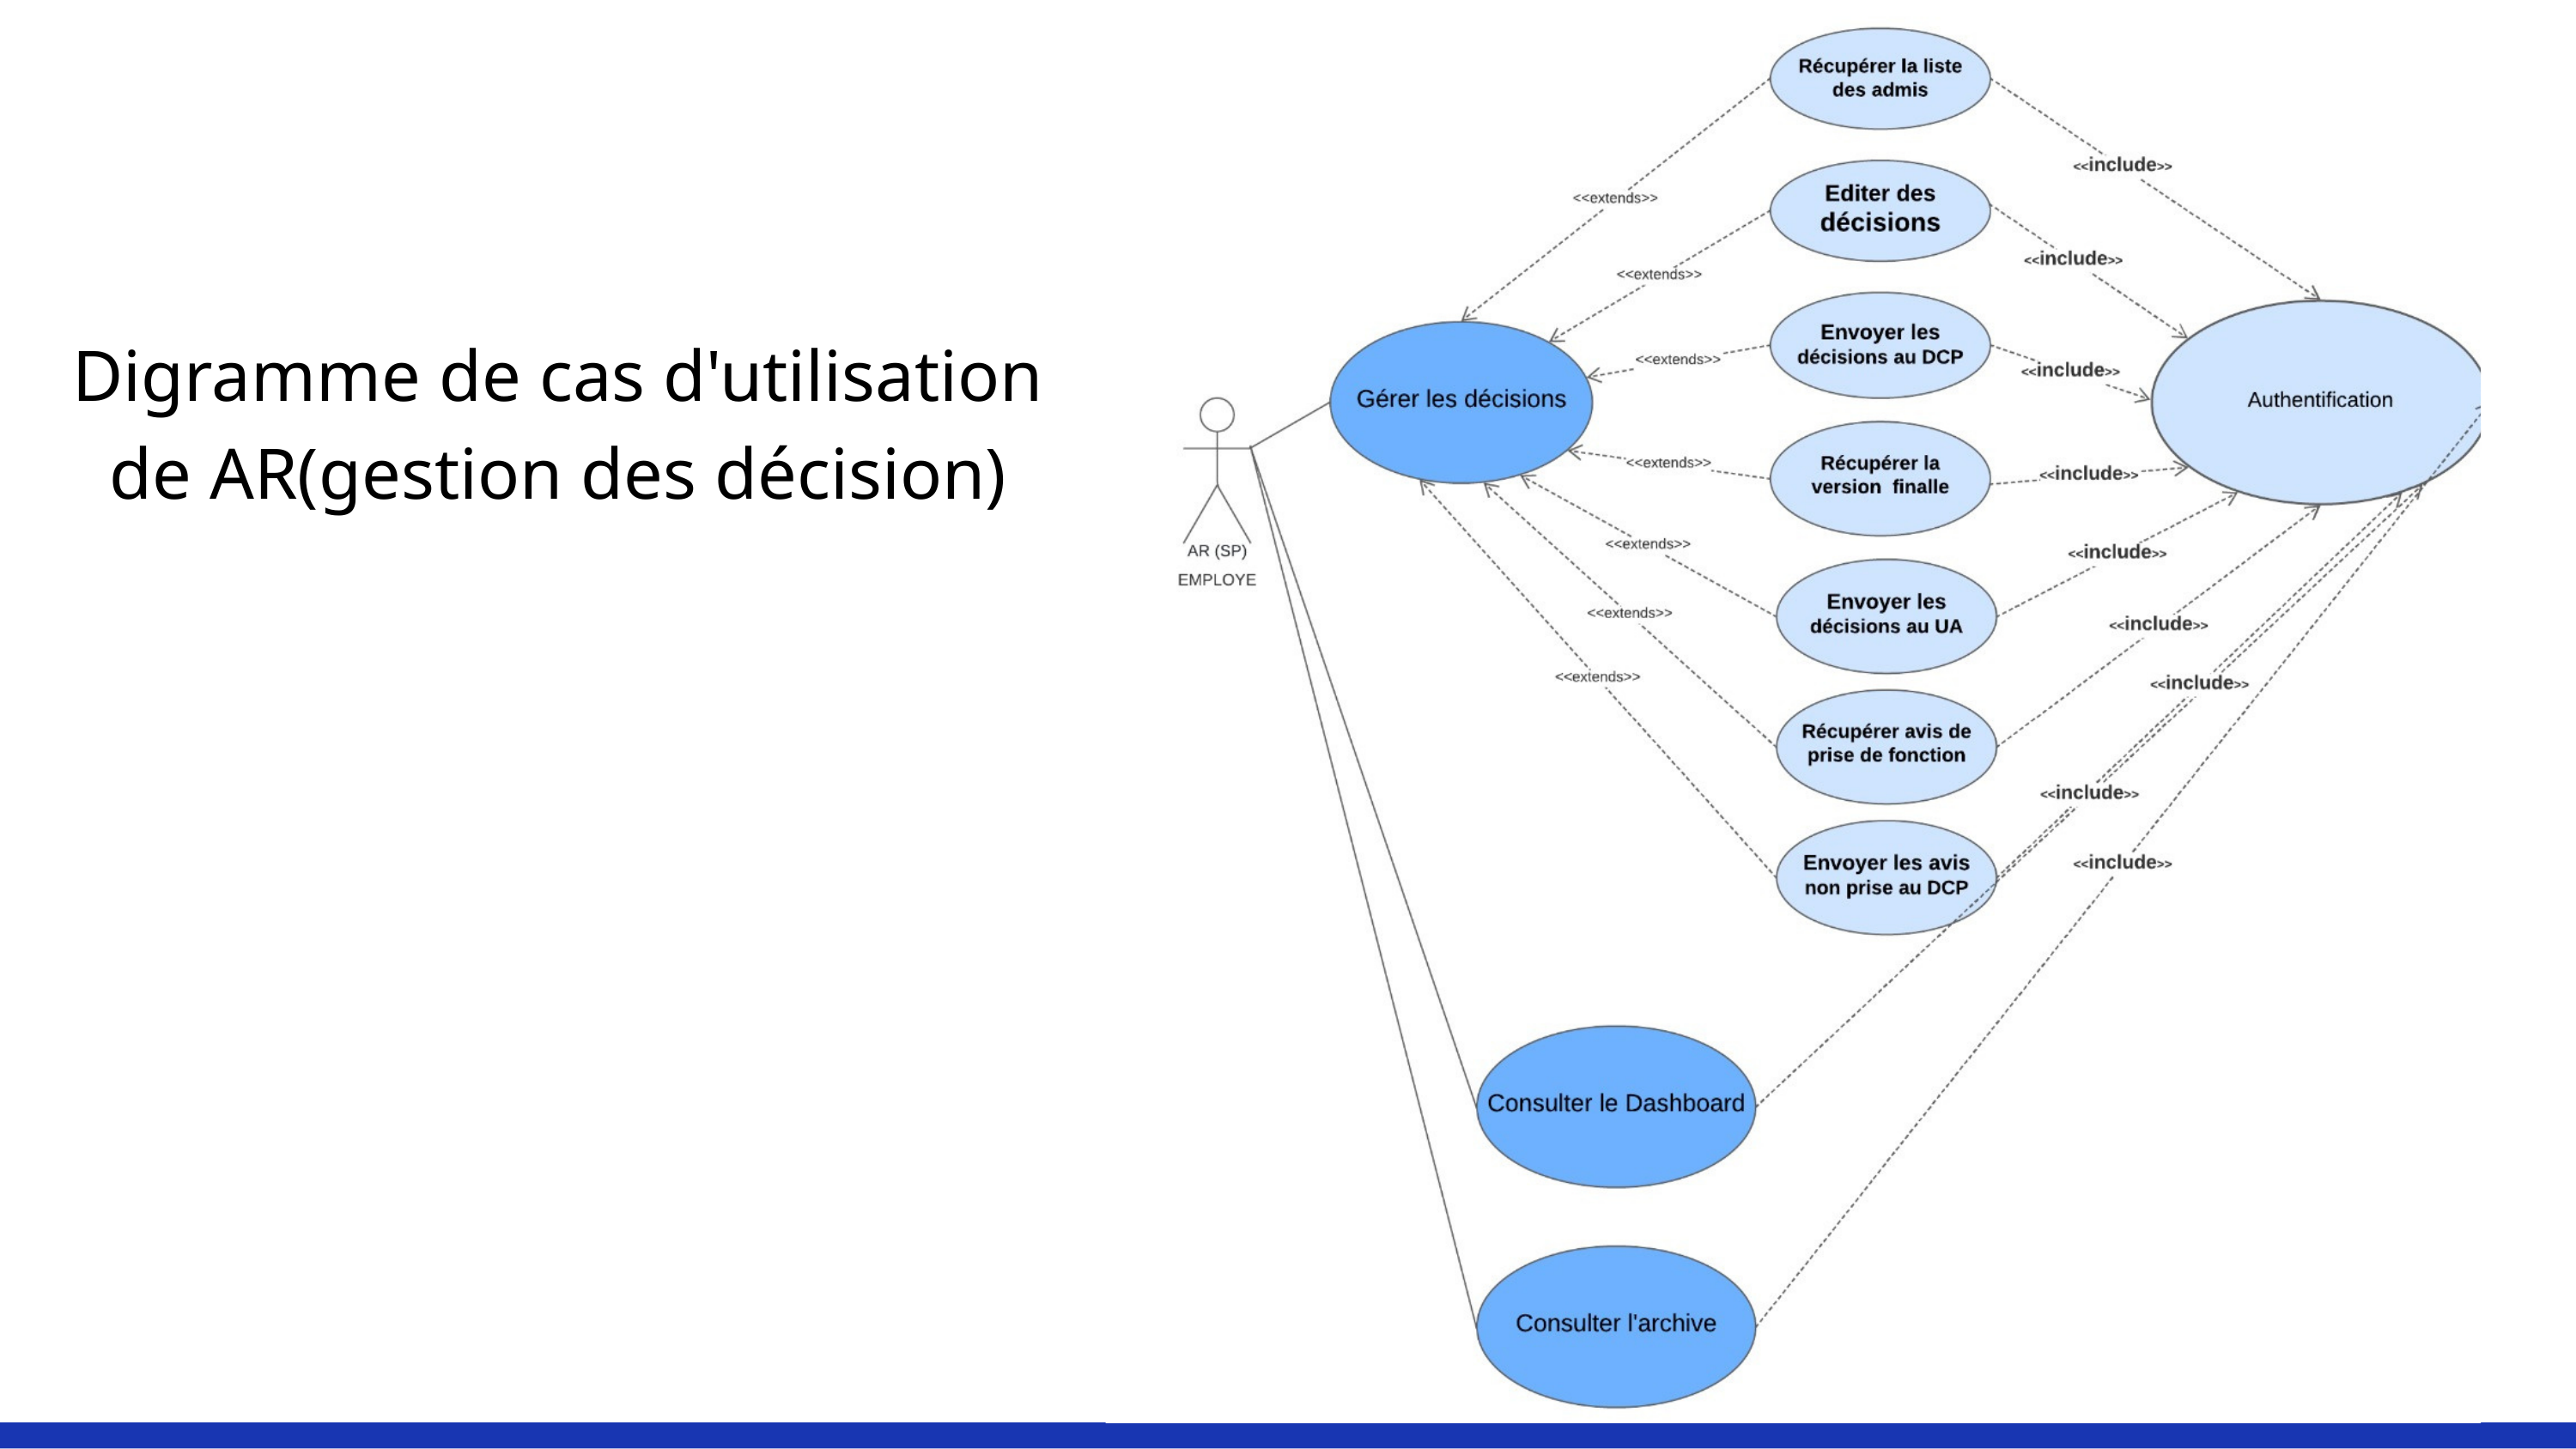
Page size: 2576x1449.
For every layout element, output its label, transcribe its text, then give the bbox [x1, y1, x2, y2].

text_box [0, 1422, 2576, 1449]
picture [1105, 0, 2482, 1423]
text_box Digramme de cas d'utilisation de AR(gestion des décision) [66, 317, 1051, 513]
